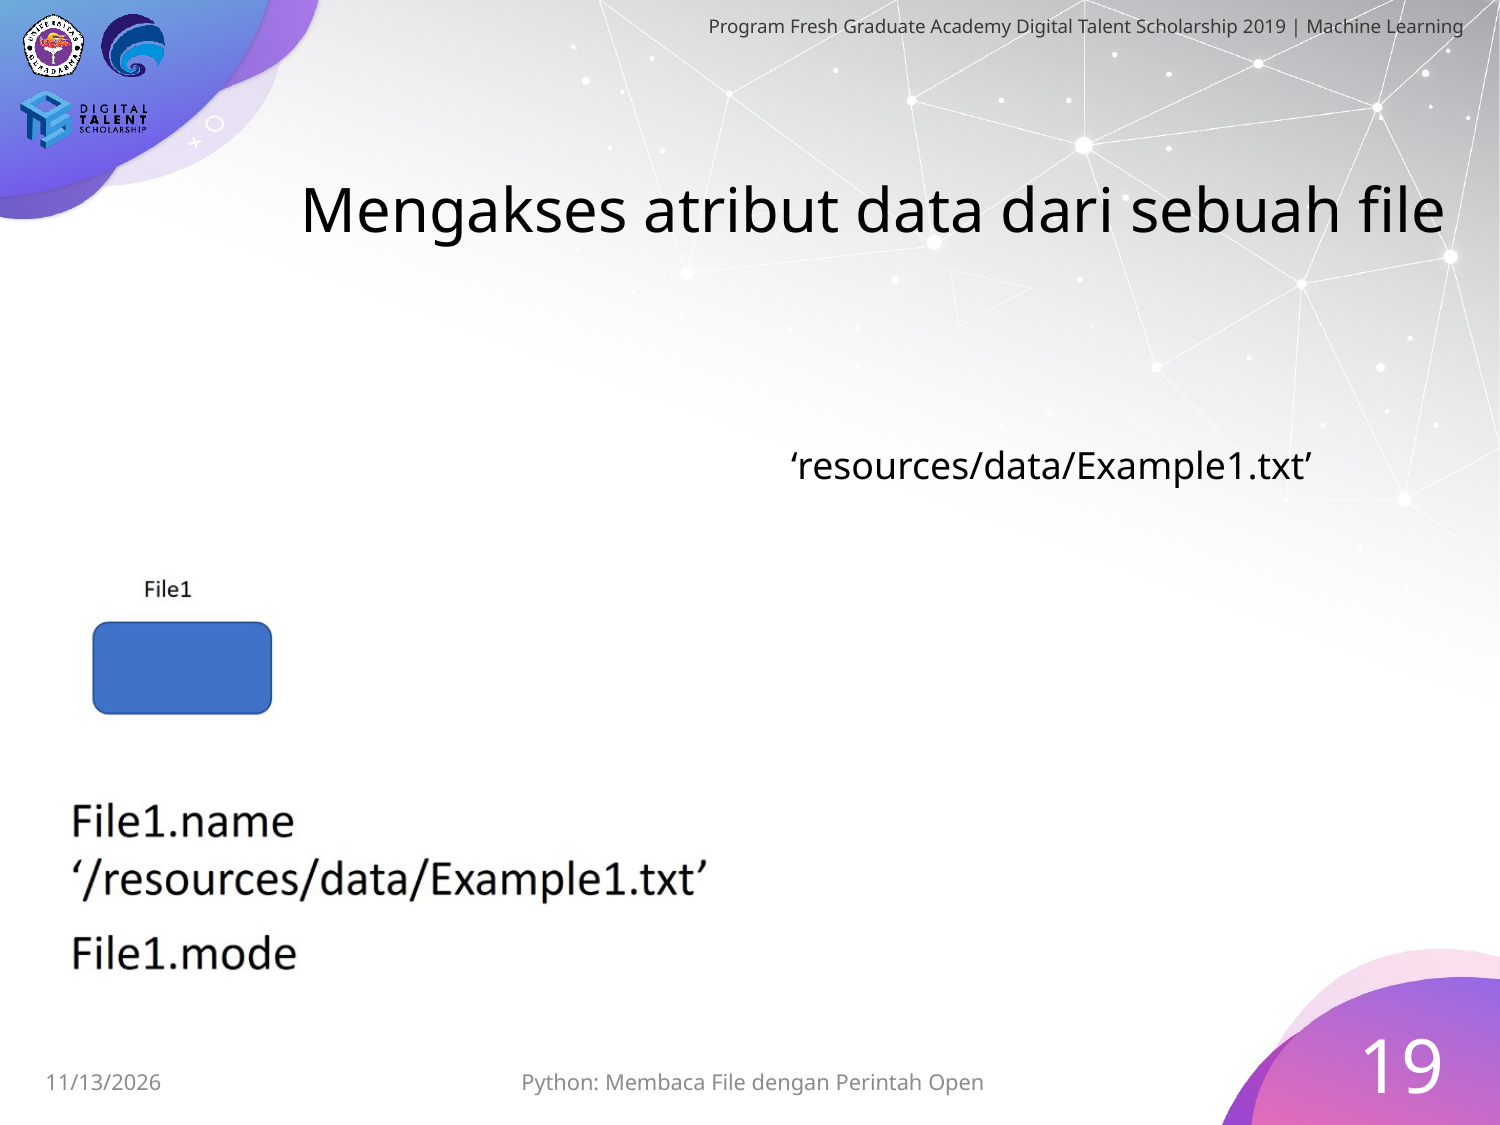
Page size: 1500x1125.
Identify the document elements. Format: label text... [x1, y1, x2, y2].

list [52, 546, 768, 1023]
picture [0, 0, 1500, 1125]
slide_number 19 [1327, 1025, 1477, 1115]
title Mengakses atribut data dari sebuah file [271, 142, 1477, 283]
text_box ‘resources/data/Example1.txt’ [776, 434, 1327, 495]
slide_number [30, 1053, 272, 1114]
footer Python: Membaca File dengan Perintah Open [386, 1053, 1121, 1114]
